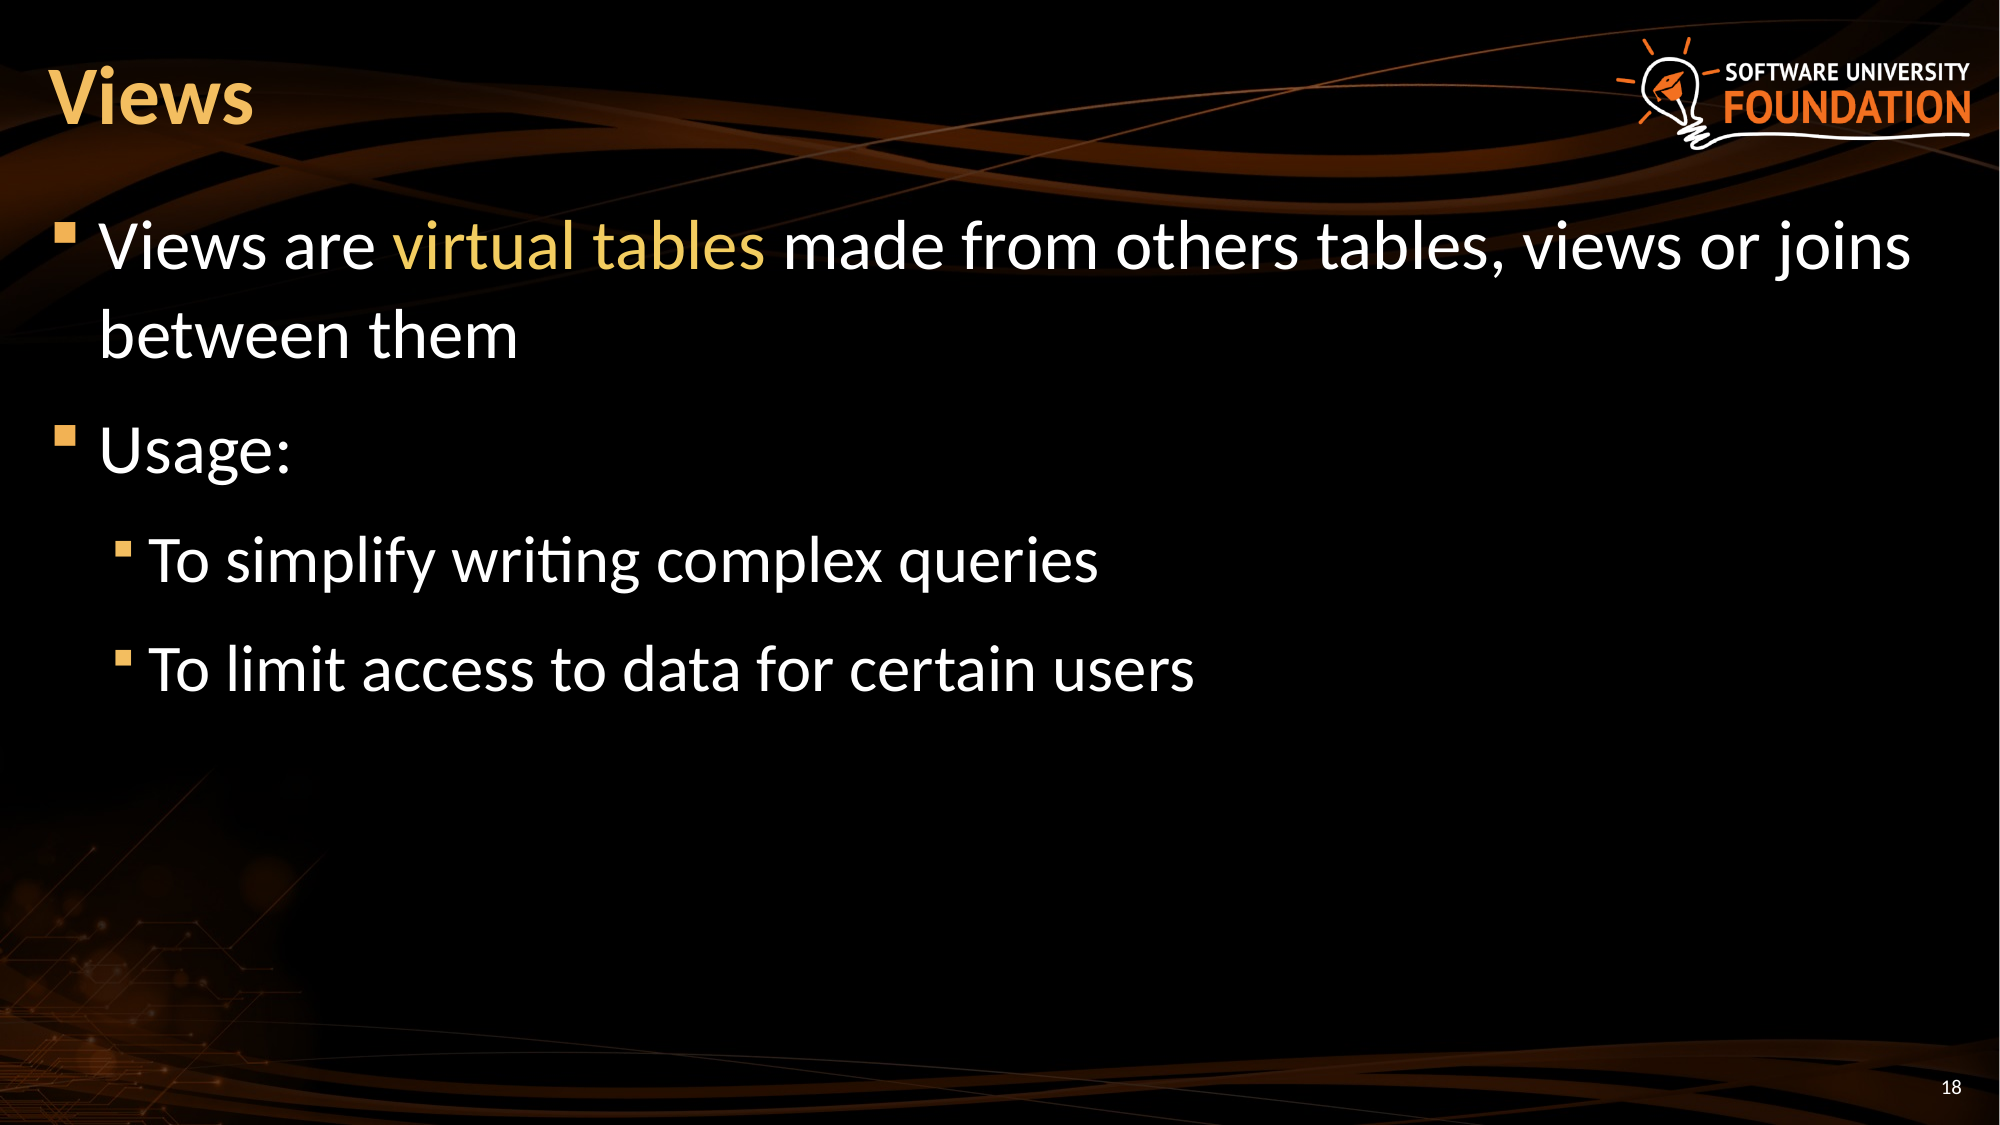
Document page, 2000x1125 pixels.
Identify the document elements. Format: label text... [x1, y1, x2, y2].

title Views [30, 6, 1602, 189]
picture [0, 0, 2000, 1125]
list Views are virtual tables made from others tables, views or joins between them Usage: To simplify writing complex queries To limit access to data for certain users [31, 188, 1968, 1103]
